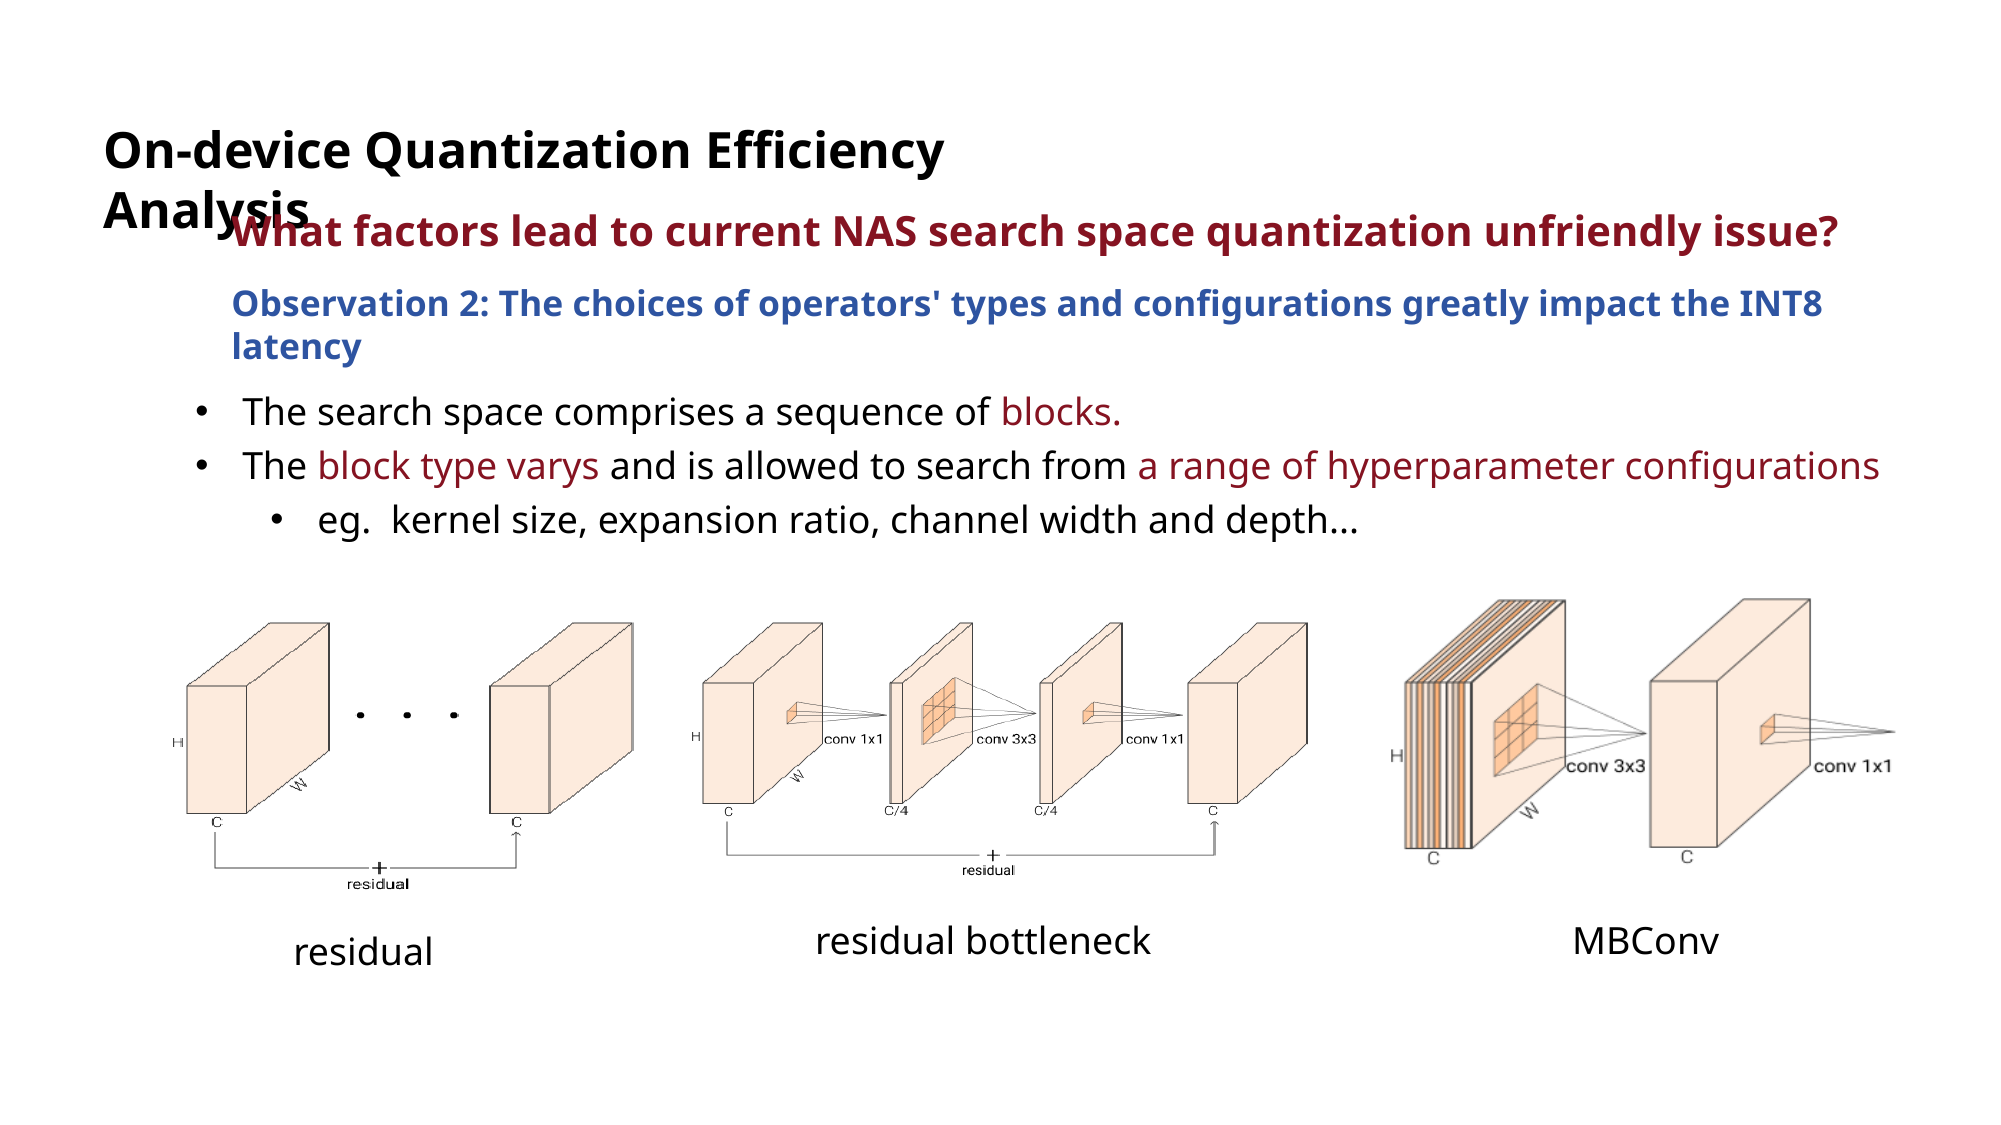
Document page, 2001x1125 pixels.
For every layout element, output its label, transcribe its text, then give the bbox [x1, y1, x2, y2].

picture [1389, 597, 1898, 877]
picture [691, 622, 1309, 877]
text_box Observation 2: The choices of operators' types and configurations greatly impact the INT8 latency [216, 274, 1935, 371]
text_box The search space comprises a sequence of blocks. The block type varys and is allowed to search from a range of hyperparameter configurations eg. kernel size, expansion ratio, channel width and depth... [180, 371, 1943, 549]
text_box residual bottleneck [800, 900, 1467, 970]
text_box MBConv [1557, 900, 2000, 970]
text_box What factors lead to current NAS search space quantization unfriendly issue? [216, 197, 1860, 263]
text_box residual [278, 911, 946, 980]
text_box On-device Quantization Efficiency Analysis [89, 110, 1179, 246]
picture [172, 622, 635, 892]
